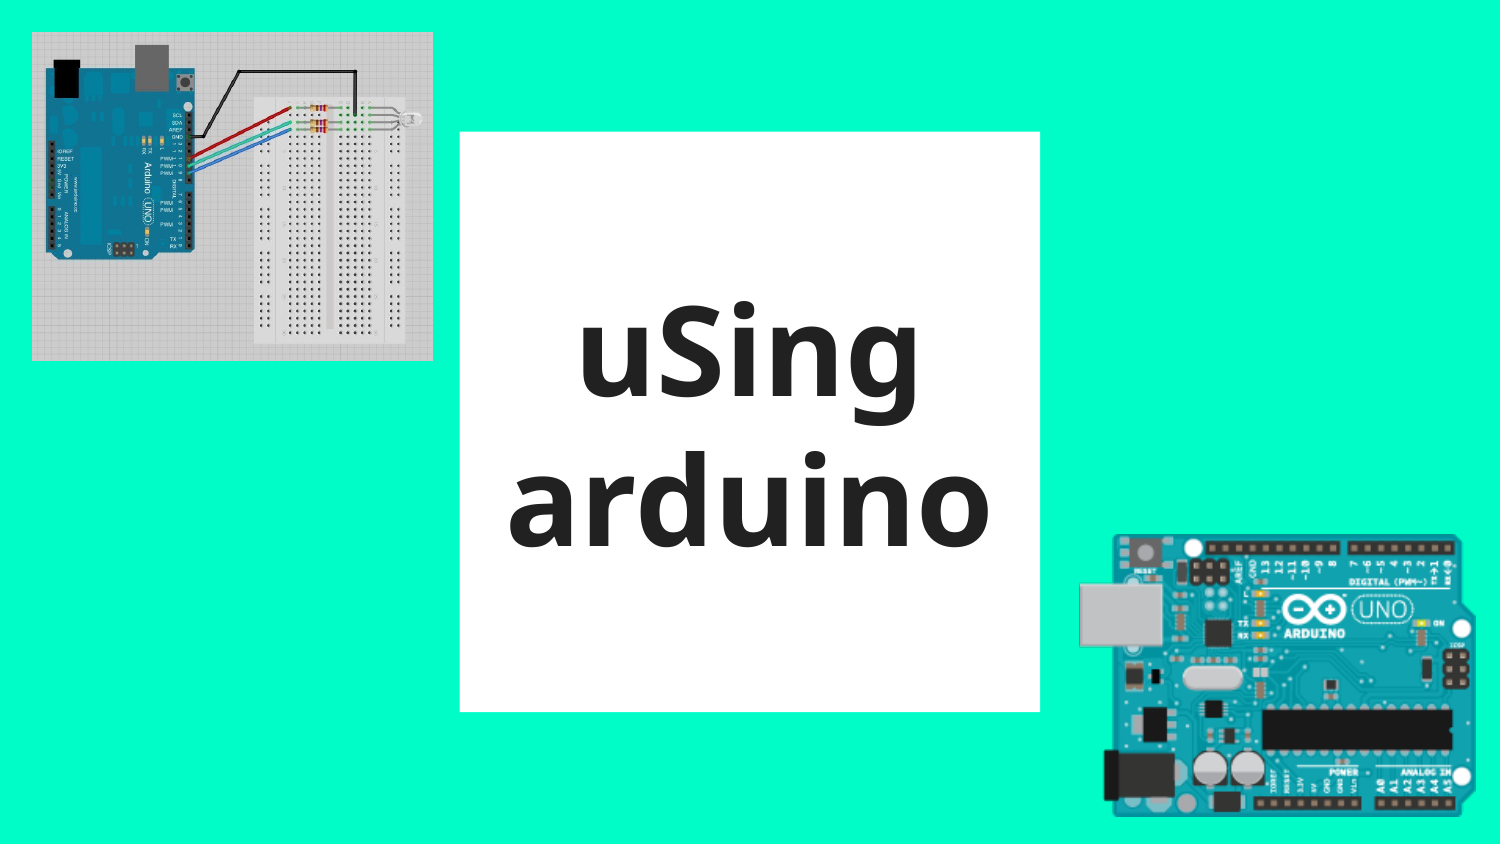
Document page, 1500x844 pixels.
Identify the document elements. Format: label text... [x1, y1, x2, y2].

picture [31, 32, 434, 361]
picture [1078, 533, 1476, 817]
title uSing arduino [459, 131, 1041, 713]
